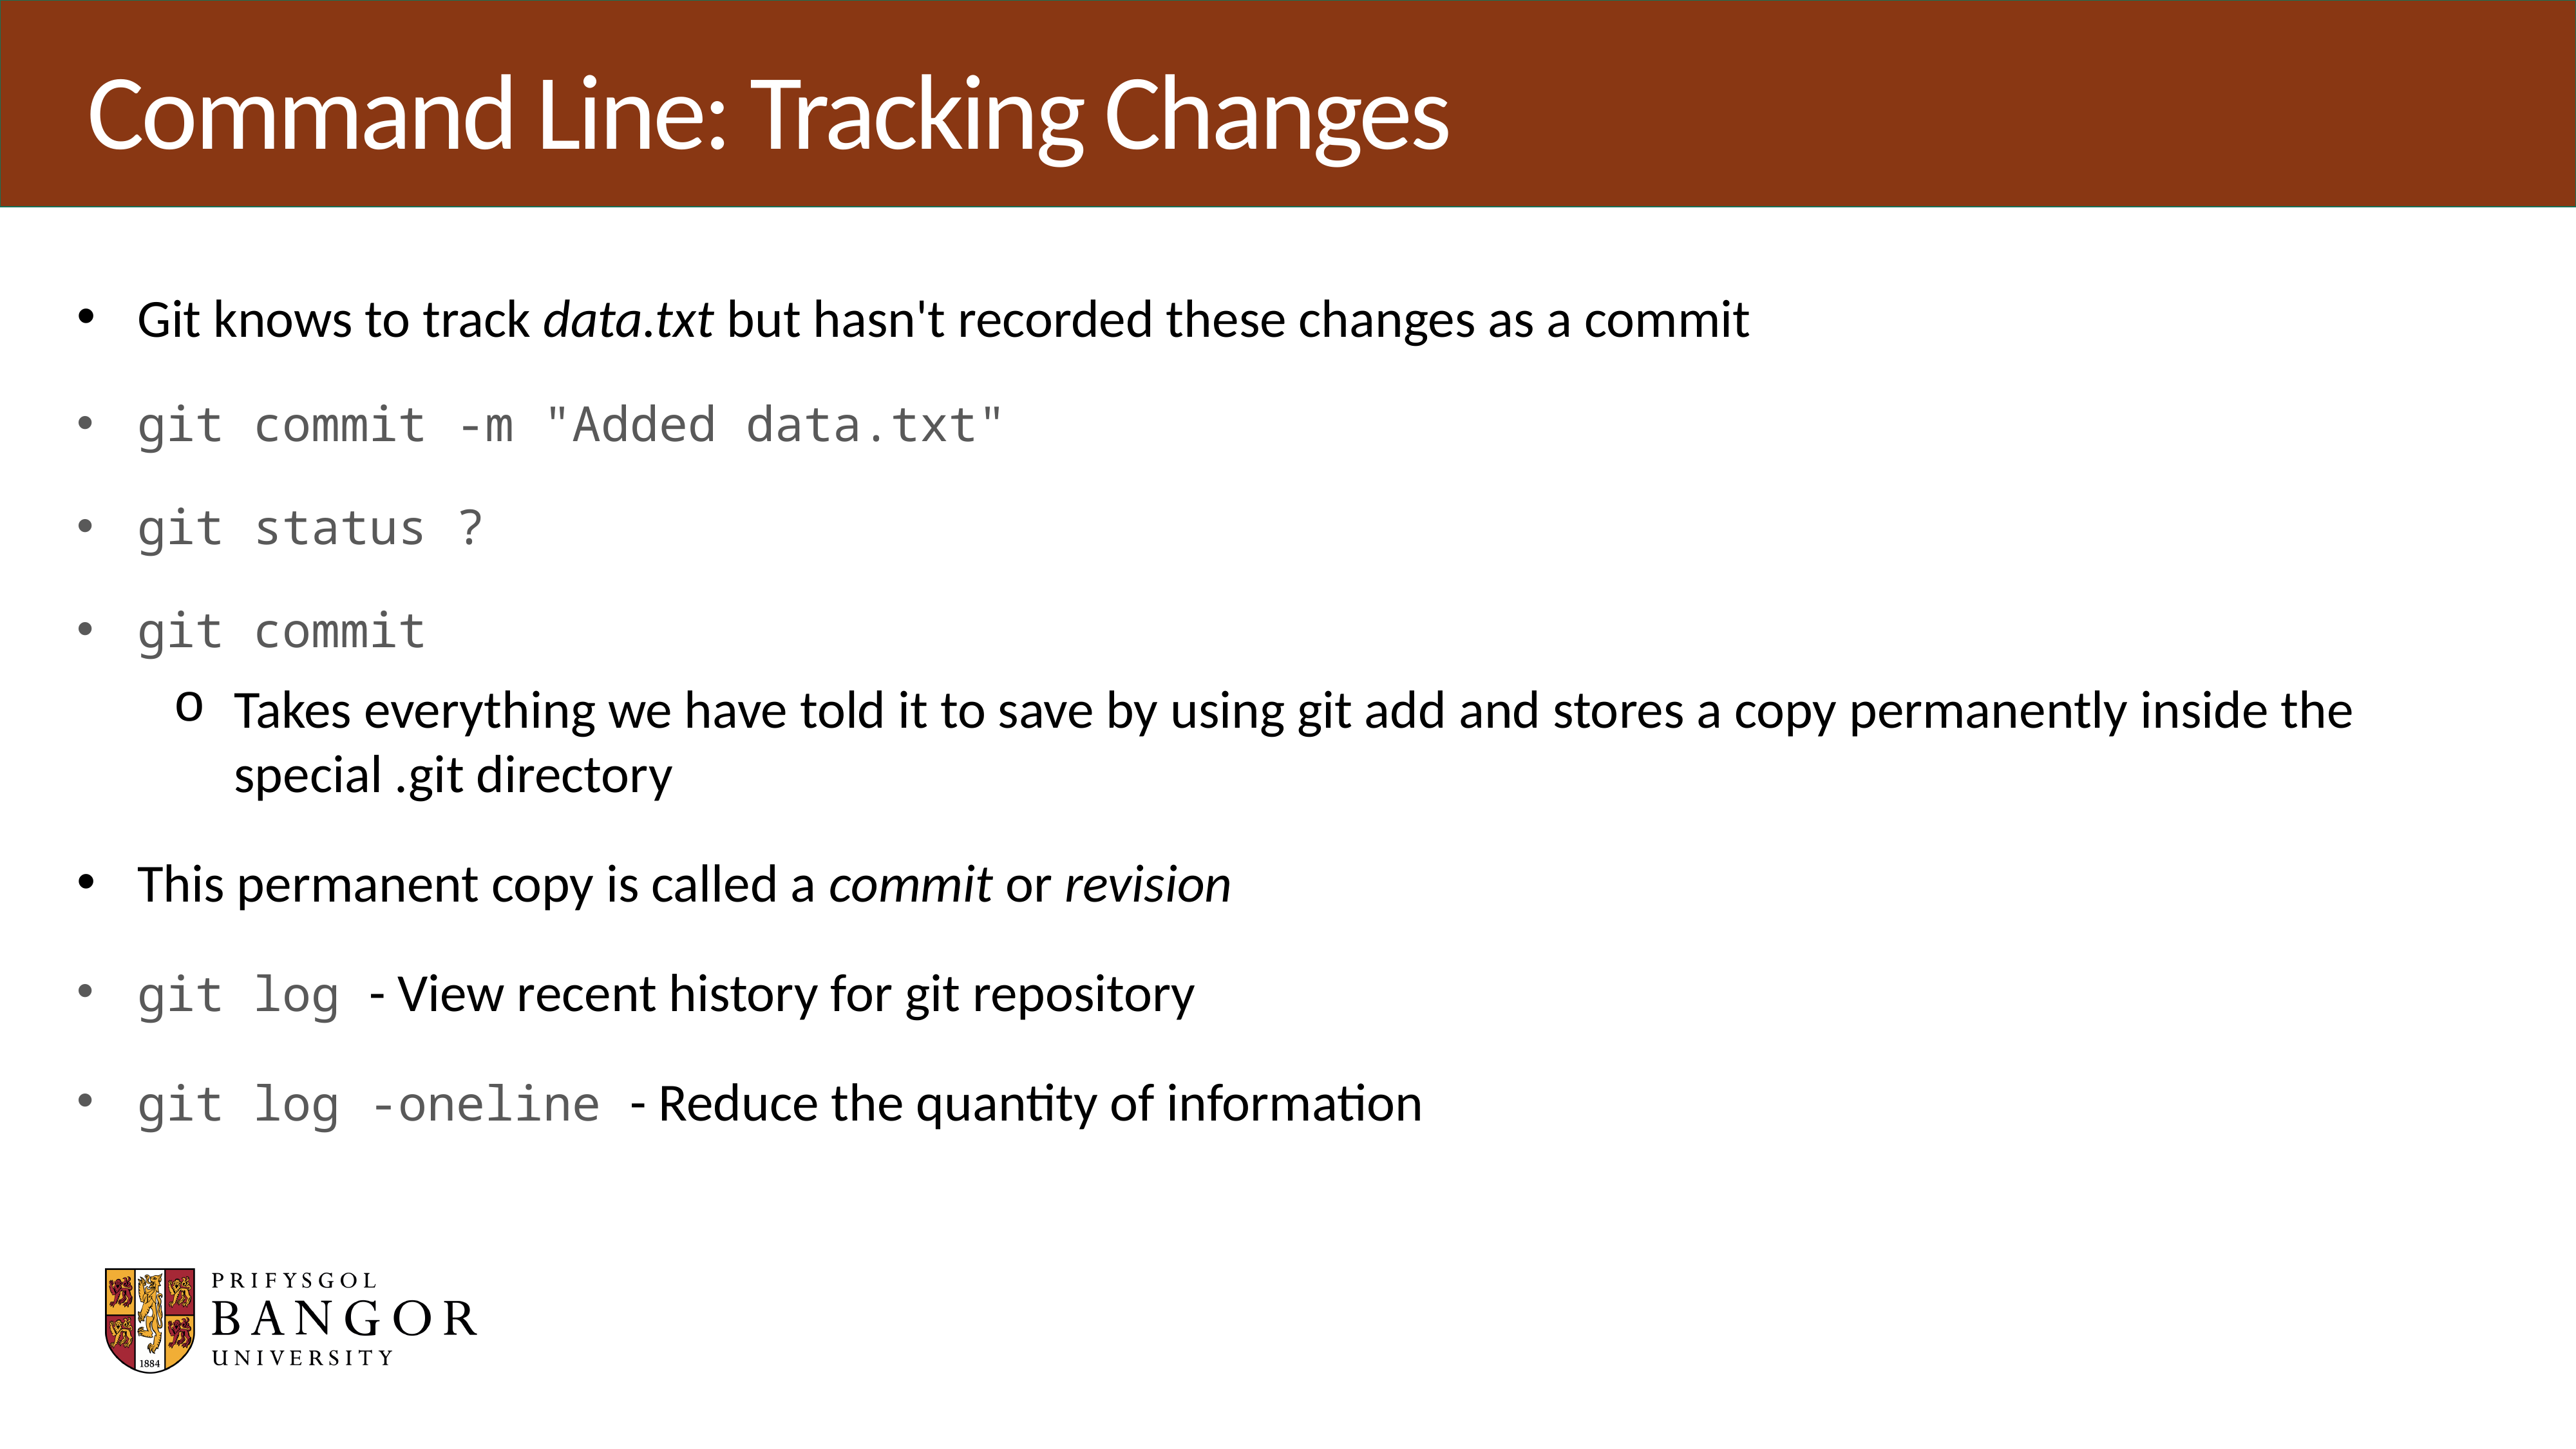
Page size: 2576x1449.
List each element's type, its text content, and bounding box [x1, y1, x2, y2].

text_box Git knows to track data.txt but hasn't recorded these changes as a commit git commit -m "Added data.txt" git status ? git commit Takes everything we have told it to save by using git add and stores a copy permanently inside the special .git directory This permanent copy is called a commit or revision git log - View recent history for git repository git log -oneline - Reduce the quantity of information [68, 278, 2396, 1137]
title Command Line: Tracking Changes [77, 28, 2399, 177]
picture [105, 1268, 477, 1374]
text_box [0, 0, 2576, 207]
